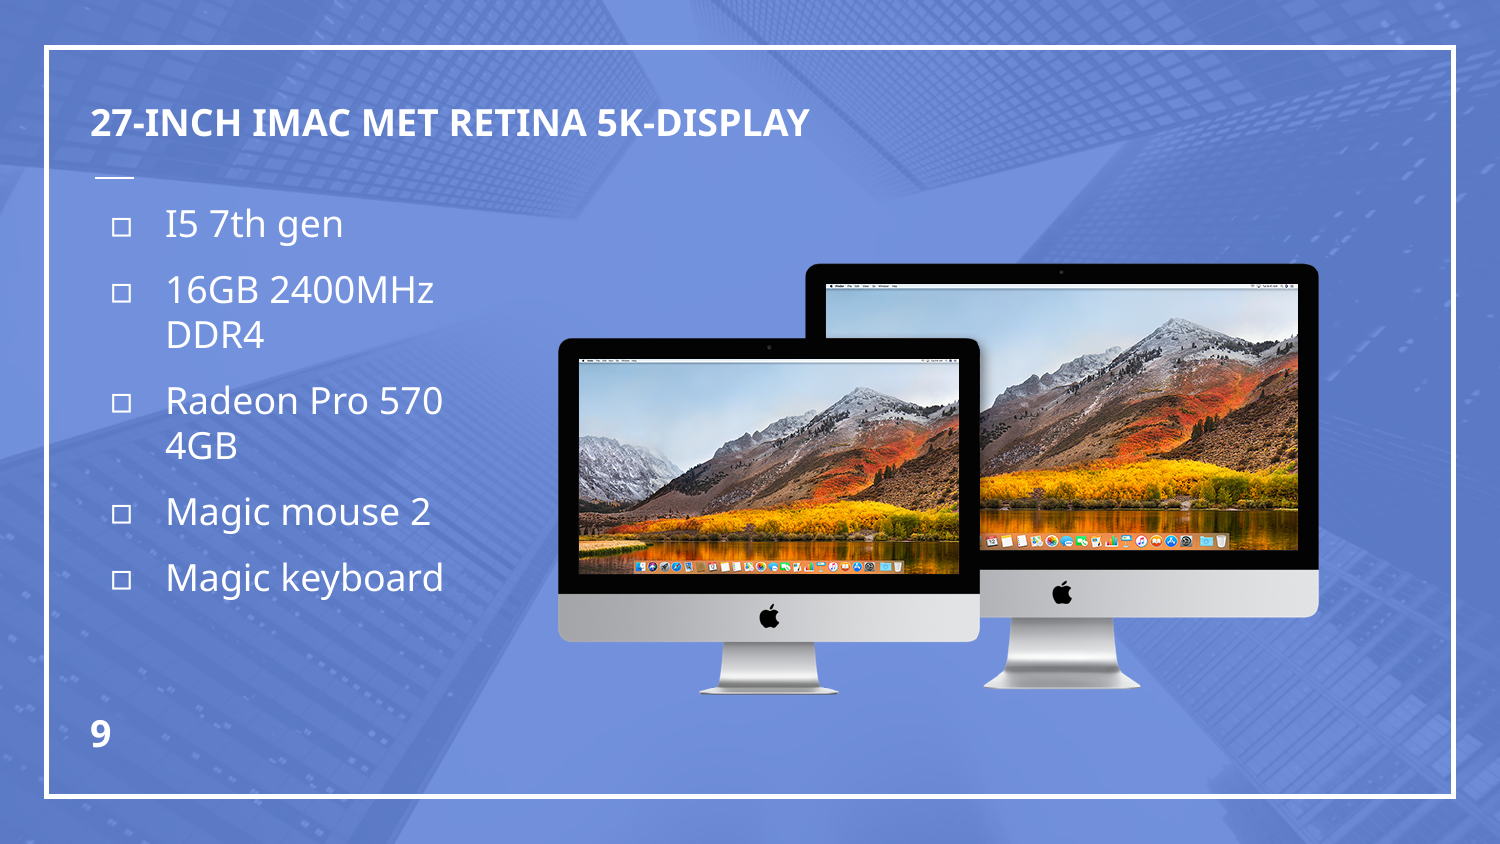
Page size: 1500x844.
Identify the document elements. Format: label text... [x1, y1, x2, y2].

title 27-INCH IMAC MET RETINA 5K-DISPLAY [75, 83, 1389, 218]
slide_number 9 [75, 687, 165, 777]
list I5 7th gen 16GB 2400MHz DDR4 Radeon Pro 570 4GB Magic mouse 2 Magic keyboard [75, 185, 483, 621]
picture [527, 250, 1347, 708]
